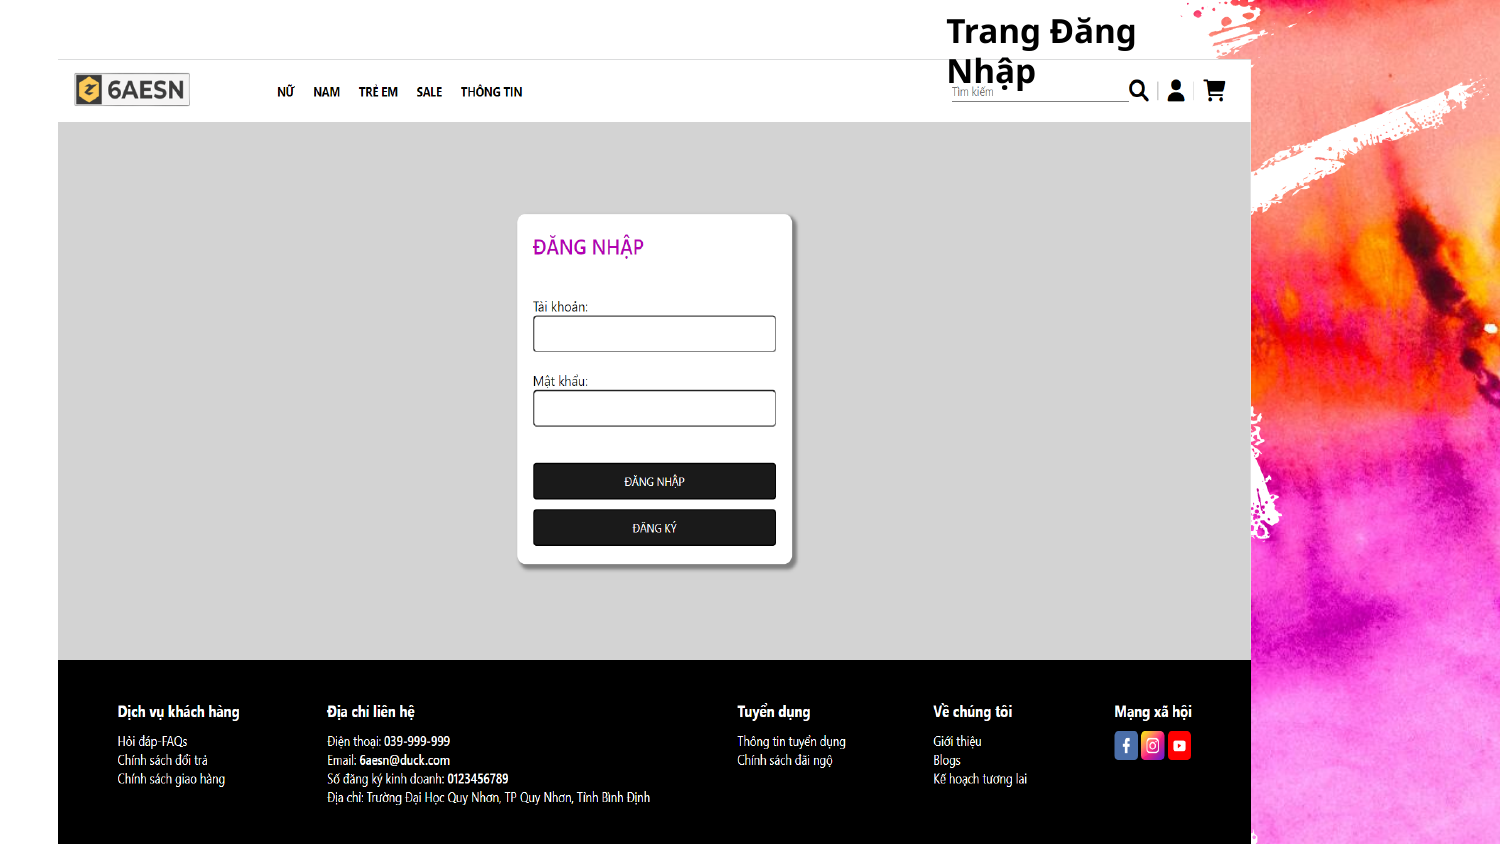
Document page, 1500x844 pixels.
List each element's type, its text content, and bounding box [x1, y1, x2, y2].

text_box Trang Đăng Nhập [931, 2, 1207, 57]
picture [0, 0, 1500, 844]
